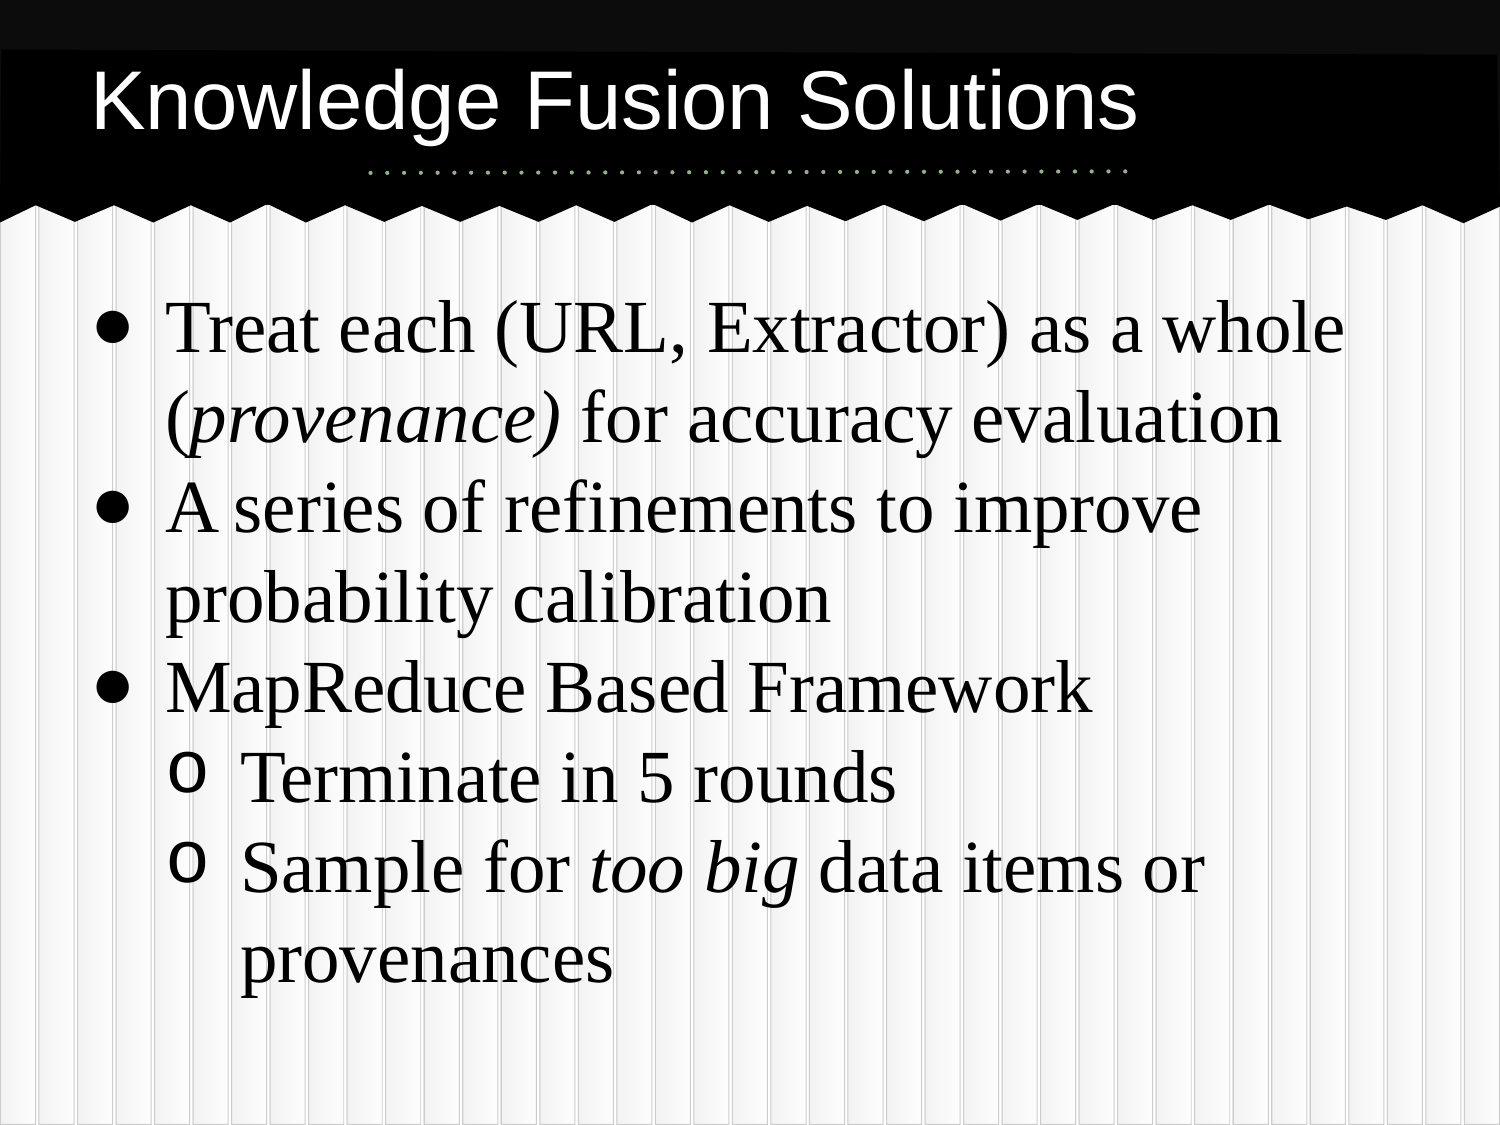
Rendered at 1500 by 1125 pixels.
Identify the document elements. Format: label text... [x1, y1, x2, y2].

list Treat each (URL, Extractor) as a whole (provenance) for accuracy evaluation A series of refinements to improve probability calibration MapReduce Based Framework Terminate in 5 rounds Sample for too big data items or provenances [75, 262, 1500, 417]
title Knowledge Fusion Solutions [75, 2, 1425, 191]
